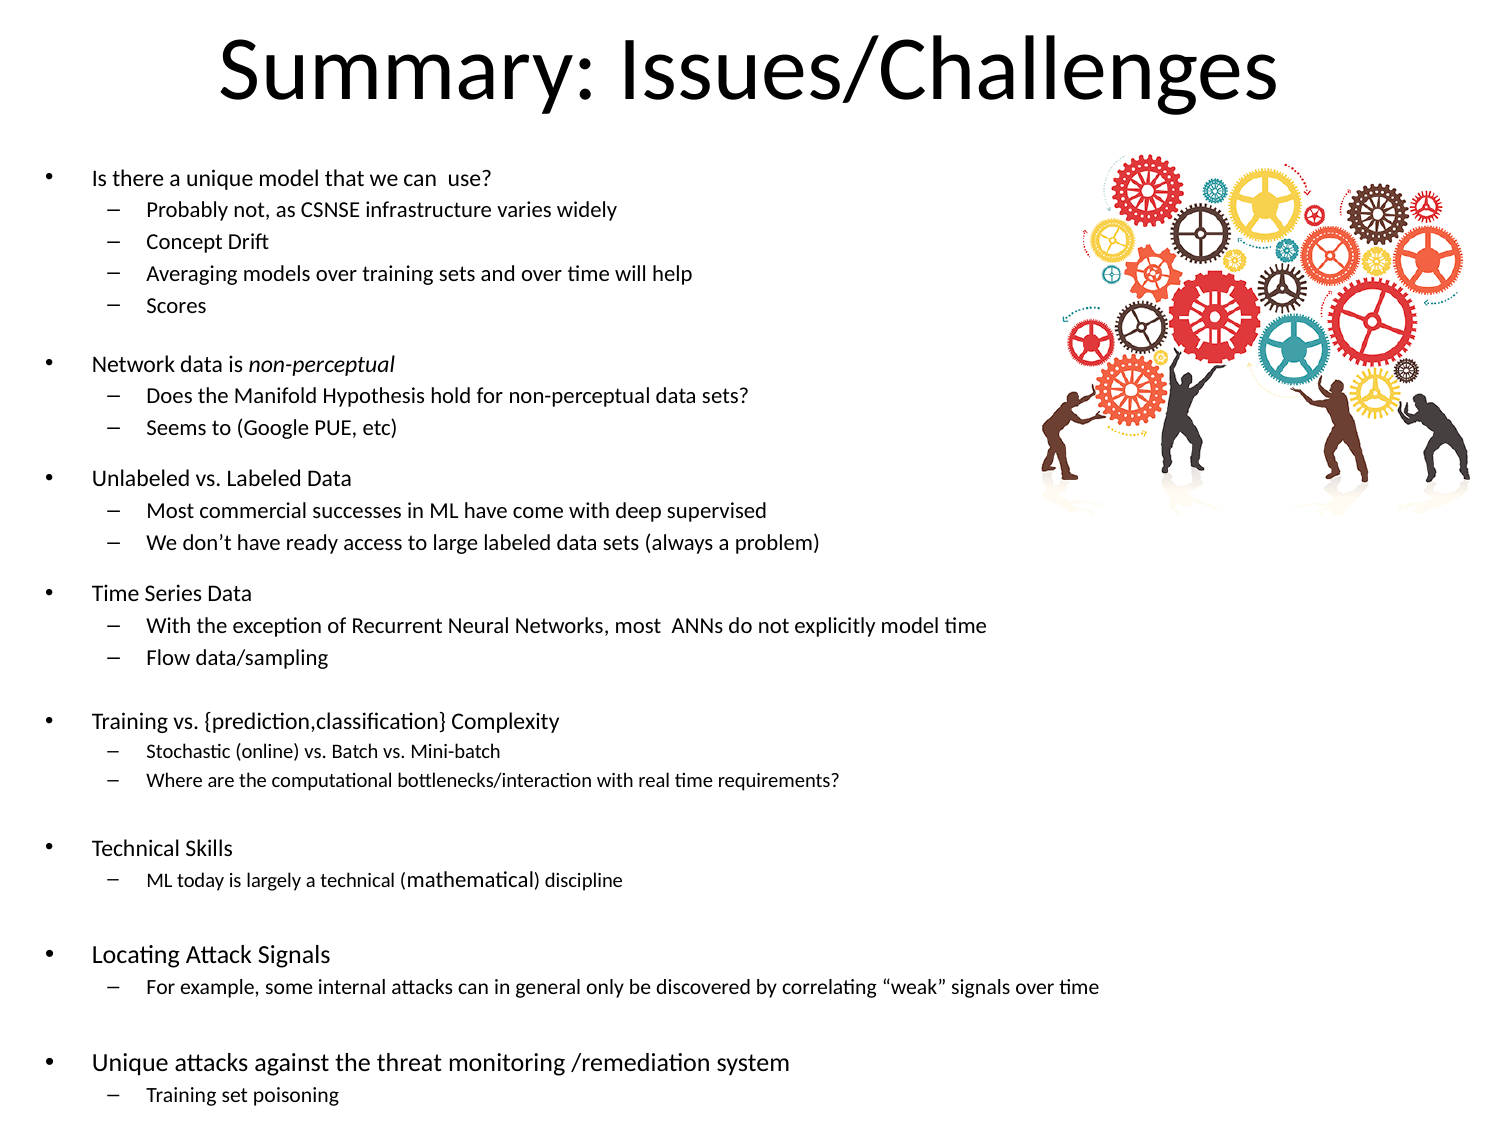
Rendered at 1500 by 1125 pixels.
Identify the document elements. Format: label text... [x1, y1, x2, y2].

list Is there a unique model that we can use? Probably not, as CSNSE infrastructure varies widely Concept Drift Averaging models over training sets and over time will help Scores Network data is non-perceptual Does the Manifold Hypothesis hold for non-perceptual data sets? Seems to (Google PUE, etc) Unlabeled vs. Labeled Data Most commercial successes in ML have come with deep supervised We don’t have ready access to large labeled data sets (always a problem) Time Series Data With the exception of Recurrent Neural Networks, most ANNs do not explicitly model time Flow data/sampling Training vs. {prediction,classification} Complexity Stochastic (online) vs. Batch vs. Mini-batch Where are the computational bottlenecks/interaction with real time requirements? Technical Skills ML today is largely a technical (mathematical) discipline Locating Attack Signals For example, some internal attacks can in general only be discovered by correlating “weak” signals over time Unique attacks against the threat monitoring /remediation system Training set poisoning [30, 154, 1413, 1125]
picture [1041, 154, 1471, 517]
title Summary: Issues/Challenges [75, 0, 1425, 127]
